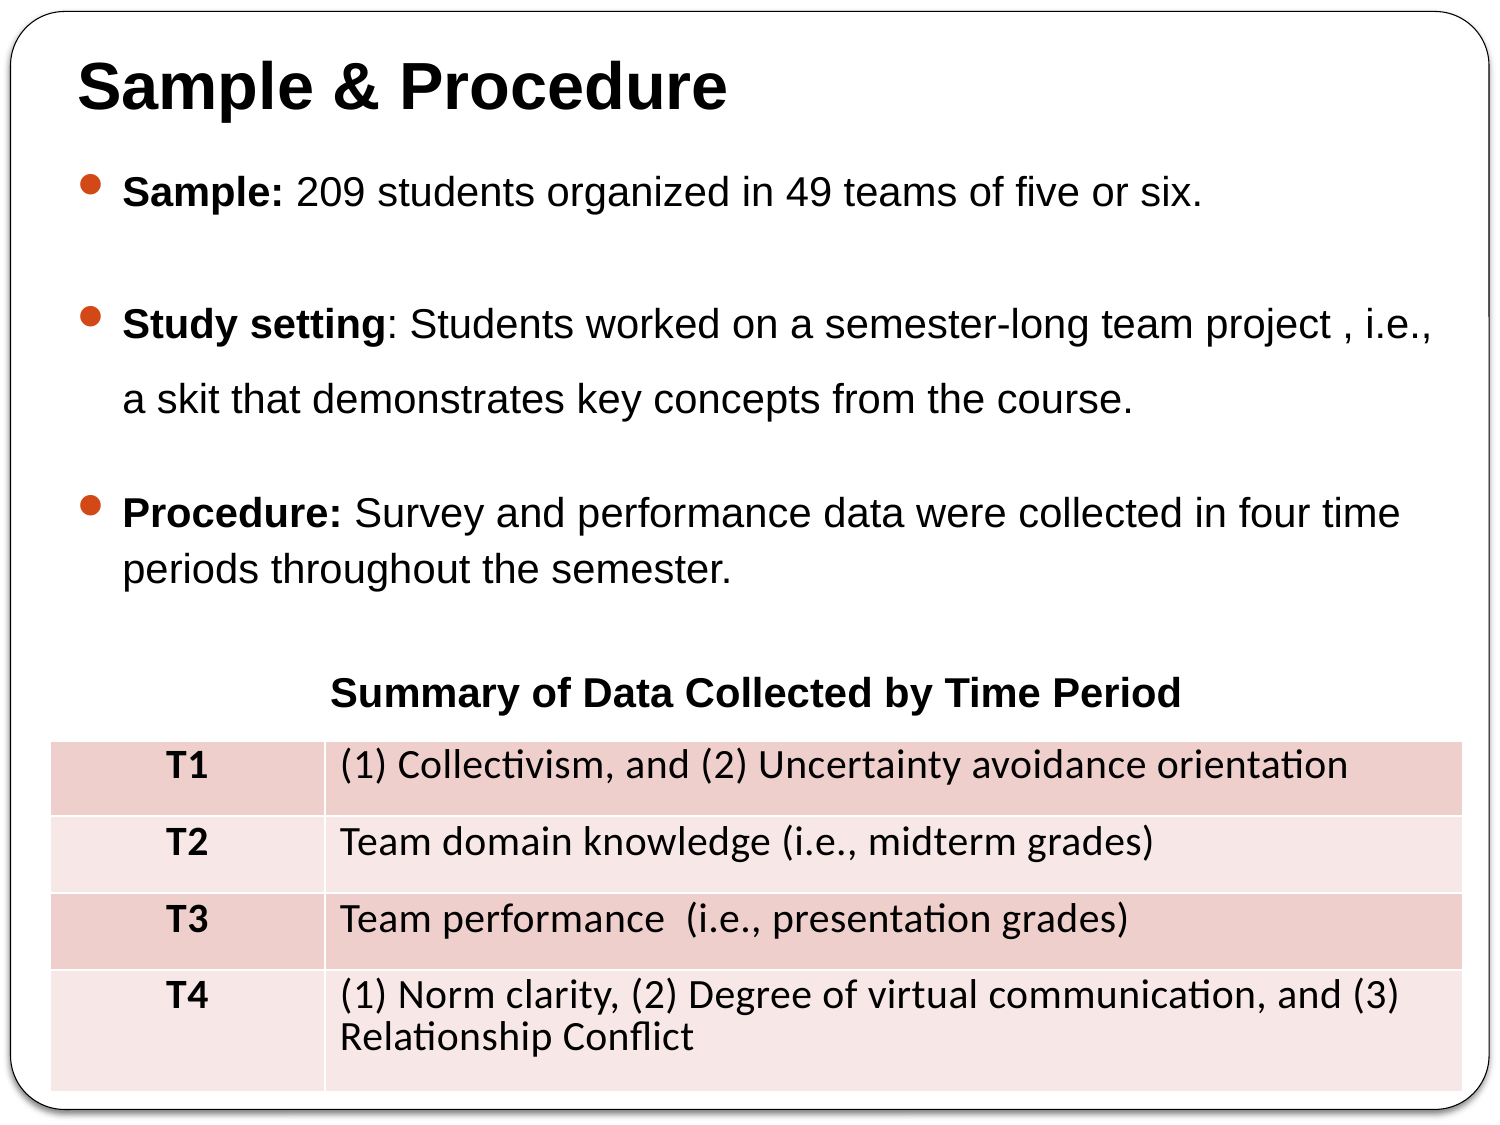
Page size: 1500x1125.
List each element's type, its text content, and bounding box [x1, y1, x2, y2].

table_cell T2 [51, 817, 324, 892]
table_cell Team performance (i.e., presentation grades) [326, 894, 1462, 969]
table_cell (1) Norm clarity, (2) Degree of virtual communication, and (3) Relationship Conflict [326, 971, 1462, 1091]
table_cell T4 [51, 971, 324, 1091]
table_cell T1 [51, 742, 324, 815]
table_cell (1) Collectivism, and (2) Uncertainty avoidance orientation [326, 742, 1462, 815]
title Sample & Procedure [62, 24, 1338, 138]
table_cell T3 [51, 894, 324, 969]
table_header Summary of Data Collected by Time Period [51, 663, 1462, 737]
list Sample: 209 students organized in 49 teams of five or six. Study setting: Students worked on a semester-long team project , i.e., a skit that demonstrates key concepts from the course. Procedure: Survey and performance data were collected in four time periods throughout the semester. [62, 149, 1450, 662]
table_cell Team domain knowledge (i.e., midterm grades) [326, 817, 1462, 892]
